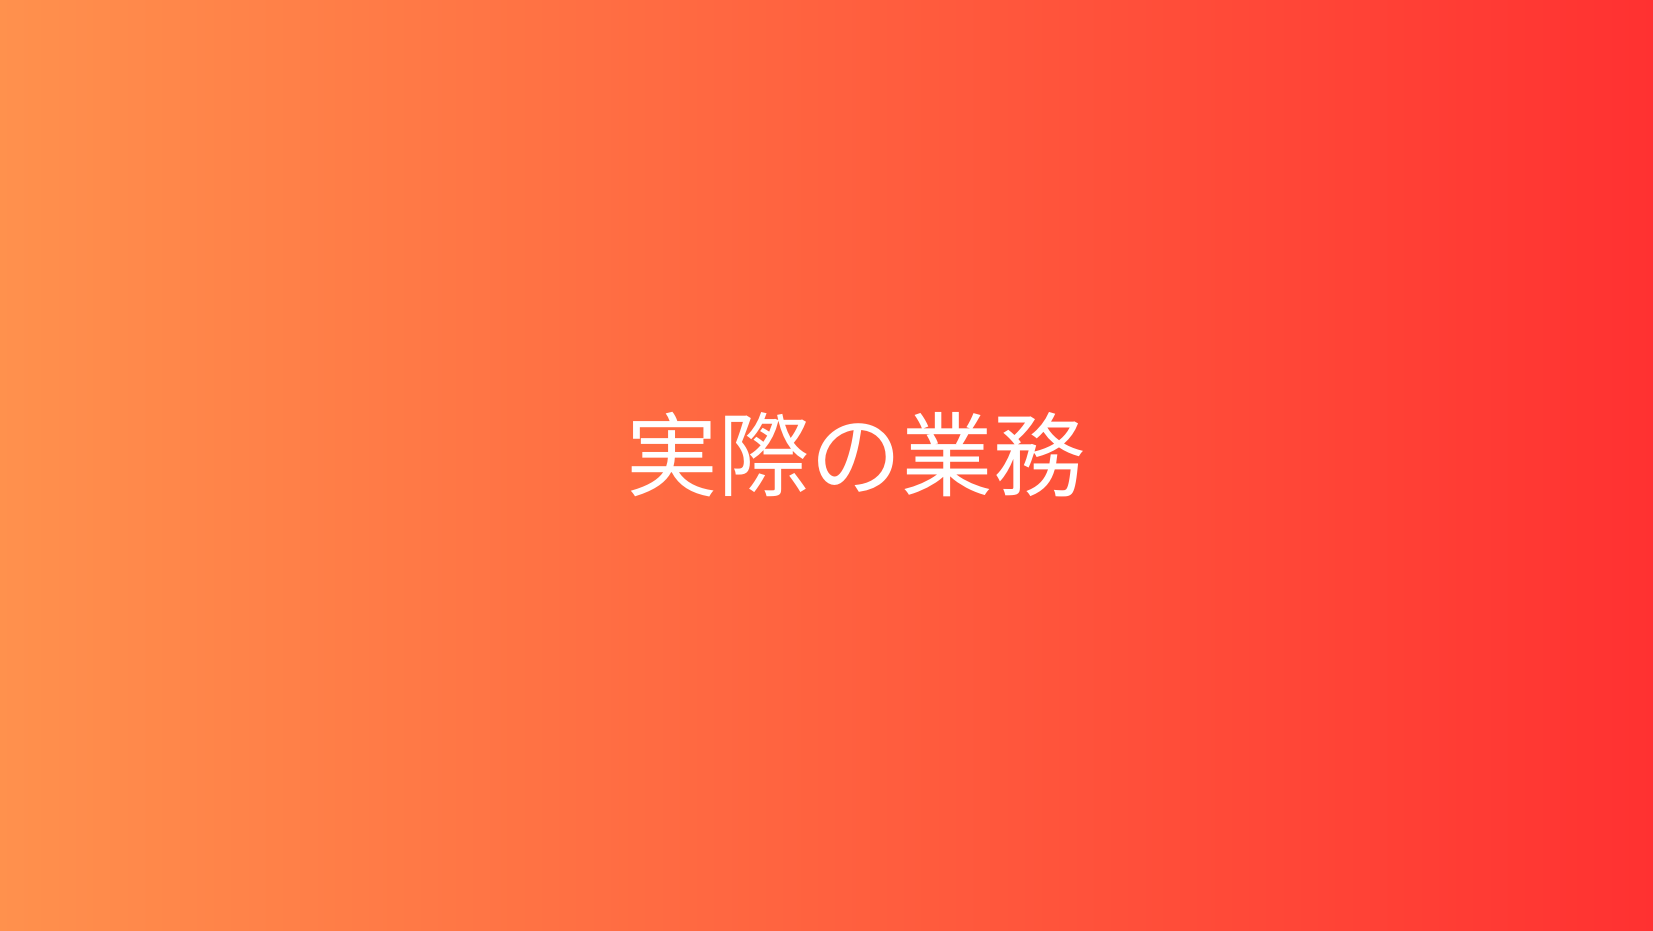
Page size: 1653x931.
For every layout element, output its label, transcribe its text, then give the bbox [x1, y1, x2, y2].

title 実際の業務 [112, 375, 1600, 531]
